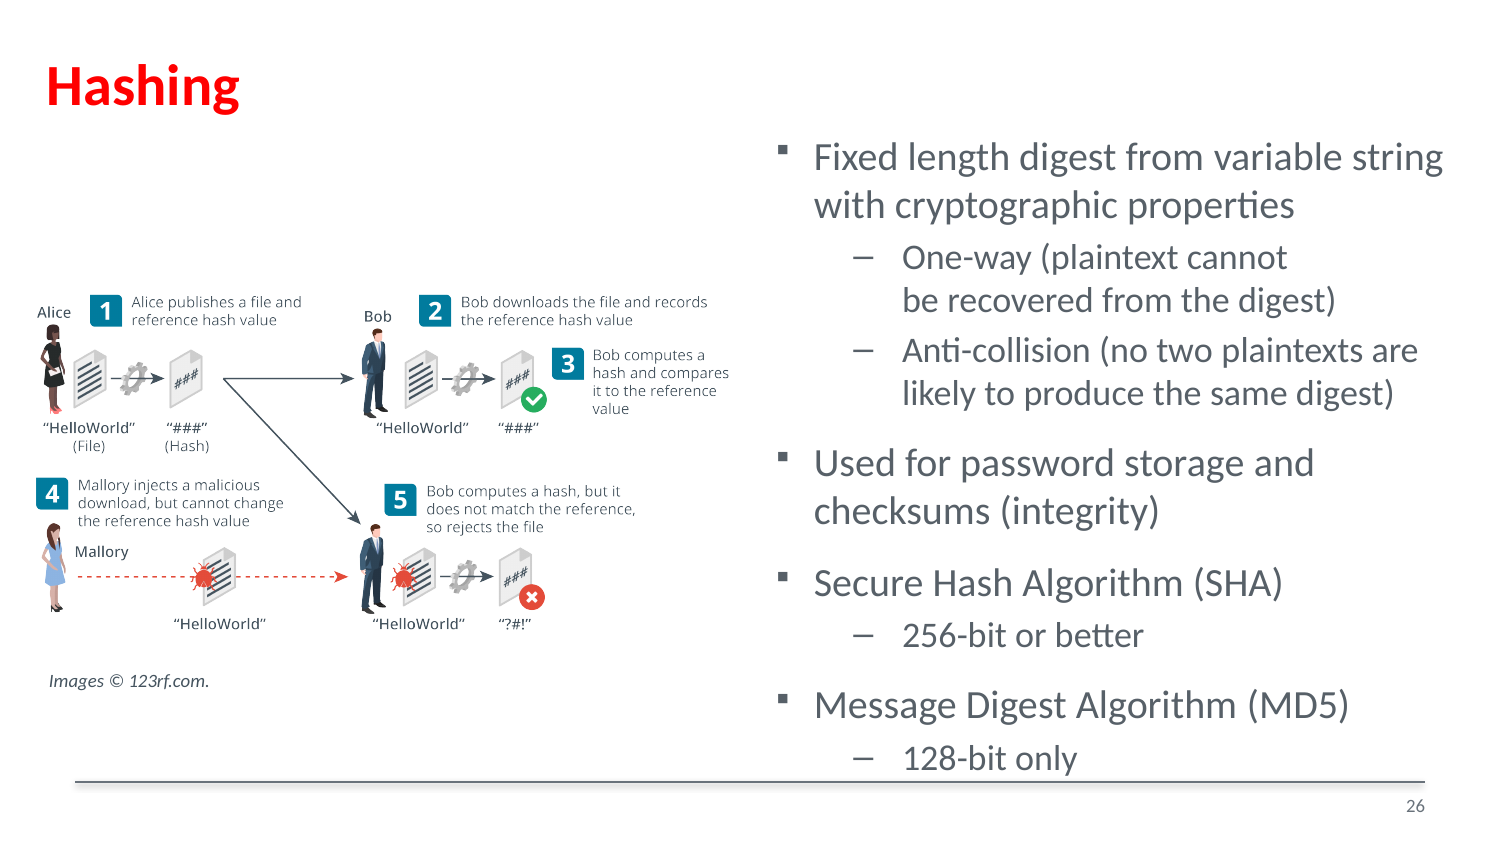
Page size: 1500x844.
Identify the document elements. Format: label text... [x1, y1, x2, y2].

slide_number 26 [1382, 782, 1425, 827]
text_box Images © 123rf.com. [34, 661, 225, 699]
title Hashing [46, 32, 1500, 132]
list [23, 258, 739, 650]
list Fixed length digest from variable string with cryptographic properties​ One-way (plaintext cannot be recovered from the digest)​ Anti-collision (no two plaintexts are likely to produce the same digest)​ Used for password storage and checksums (integrity)​ Secure Hash Algorithm (SHA)​ 256-bit or better Message Digest Algorithm (MD5)​ 128-bit only [760, 122, 1480, 787]
